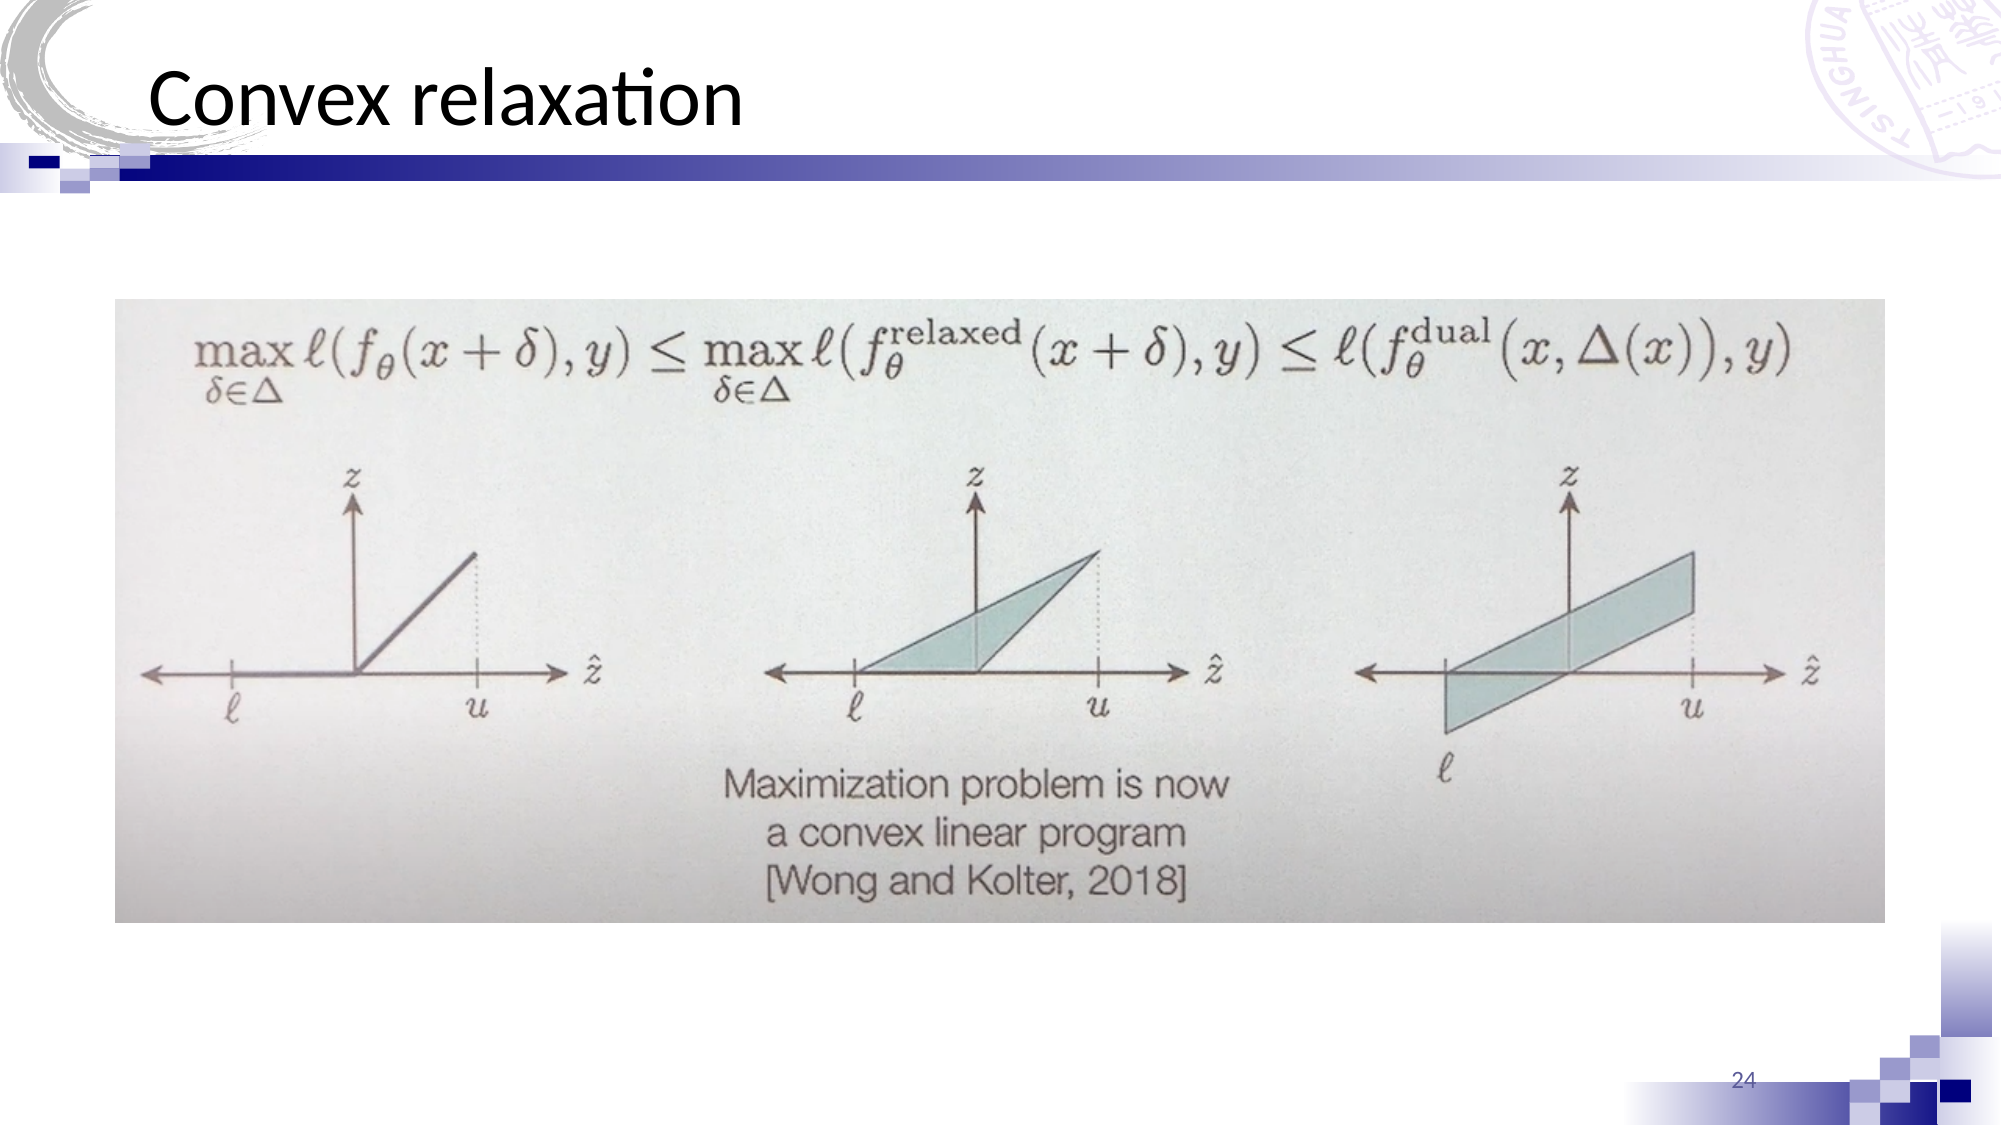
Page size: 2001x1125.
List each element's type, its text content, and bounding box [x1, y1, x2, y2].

title Convex relaxation [133, 1, 1900, 183]
picture [115, 299, 1885, 924]
picture [0, 0, 267, 168]
